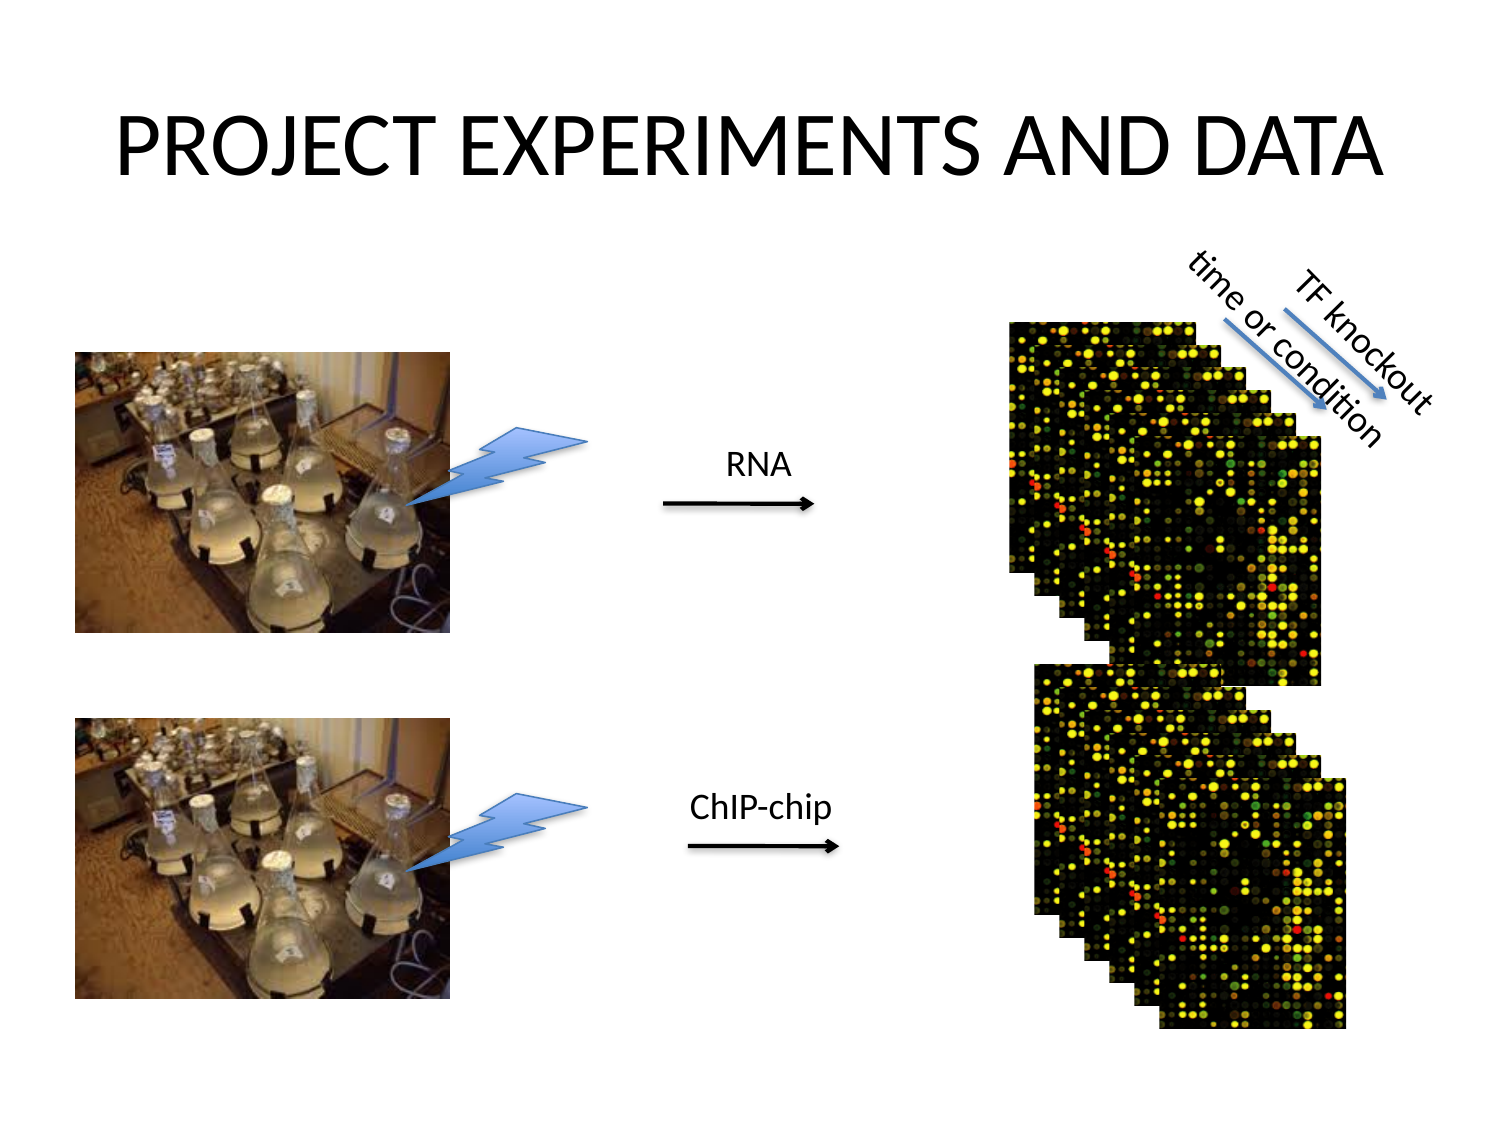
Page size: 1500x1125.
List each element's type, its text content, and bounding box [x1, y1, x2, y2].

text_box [74, 232, 1438, 1029]
title PROJECT EXPERIMENTS AND DATA [75, 45, 1425, 230]
